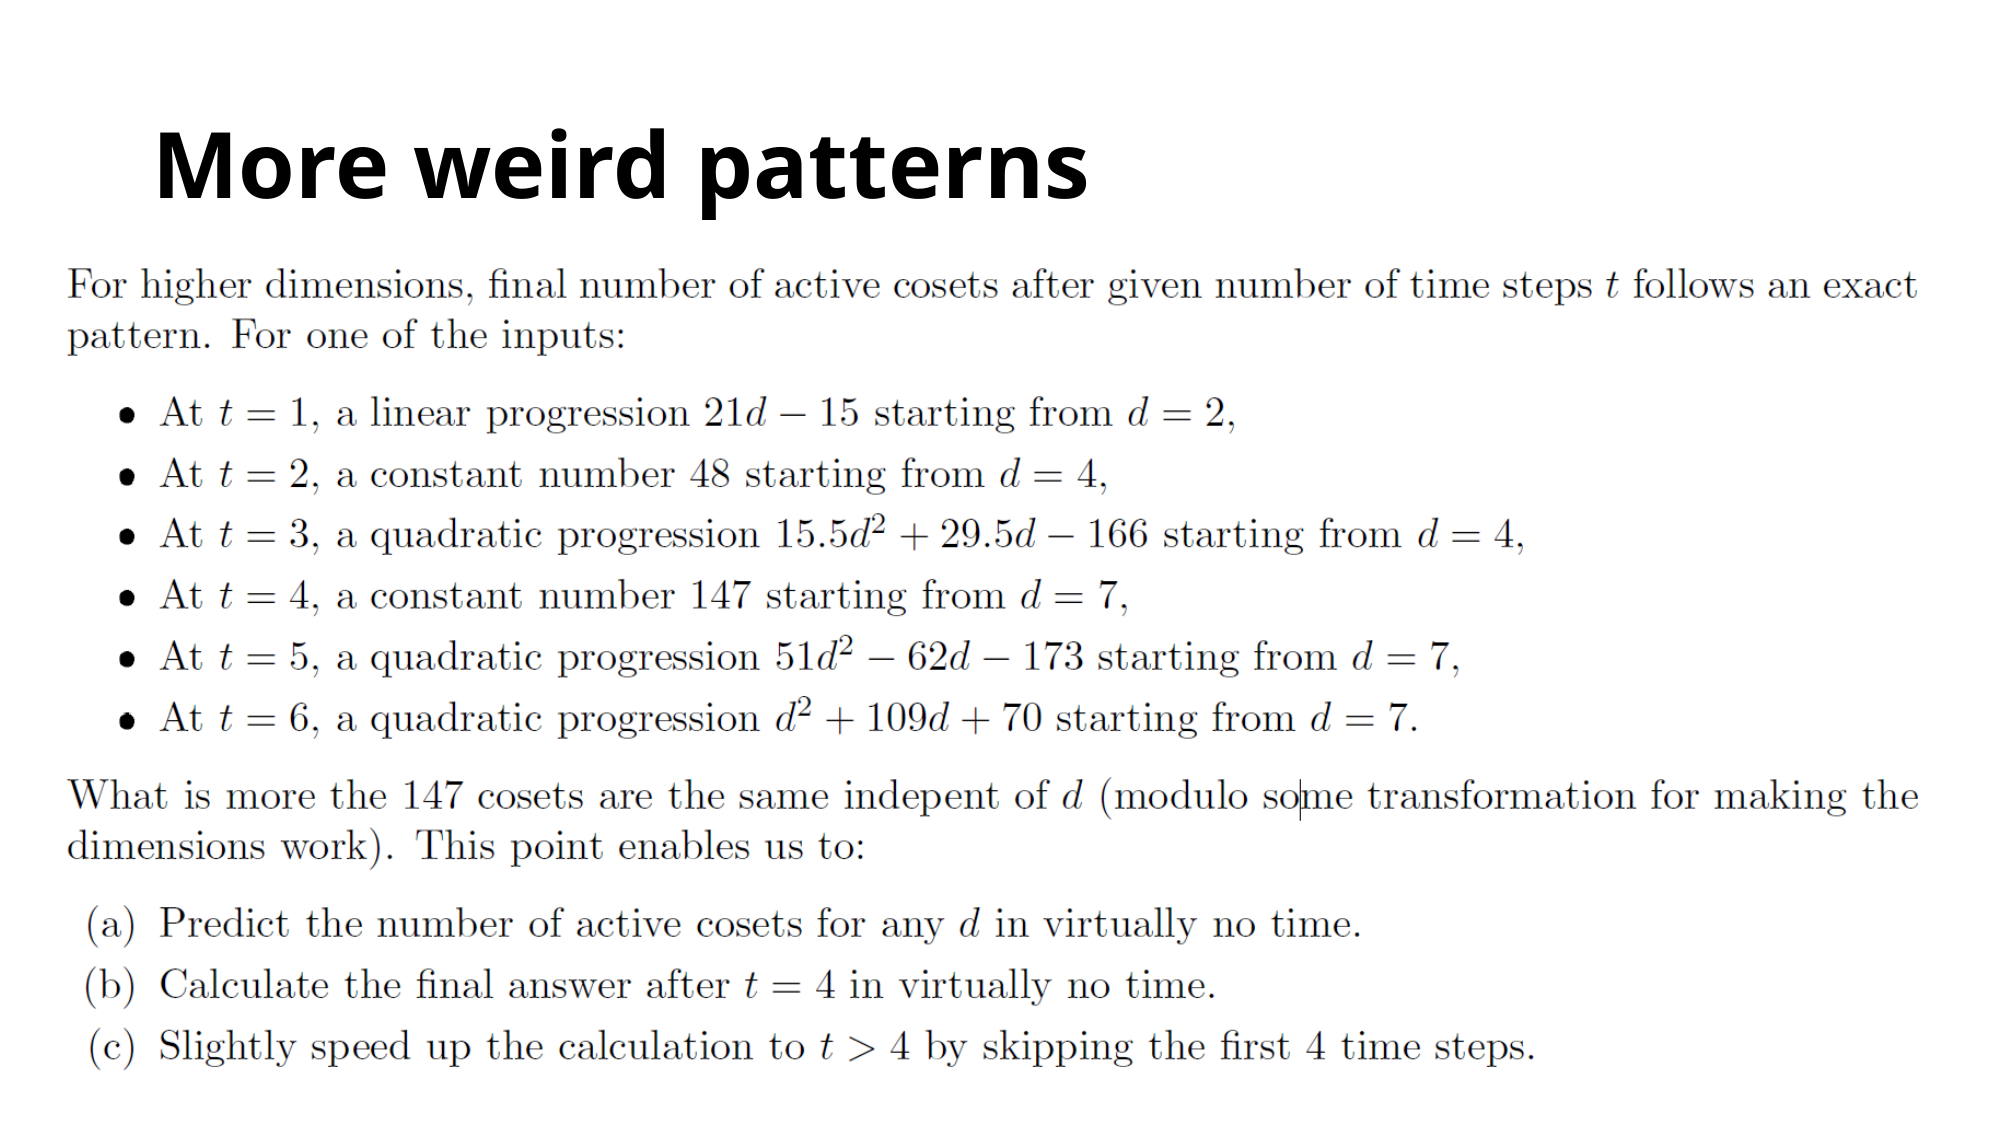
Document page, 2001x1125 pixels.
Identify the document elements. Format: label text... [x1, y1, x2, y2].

picture [59, 254, 1941, 1090]
title More weird patterns [137, 59, 1863, 254]
